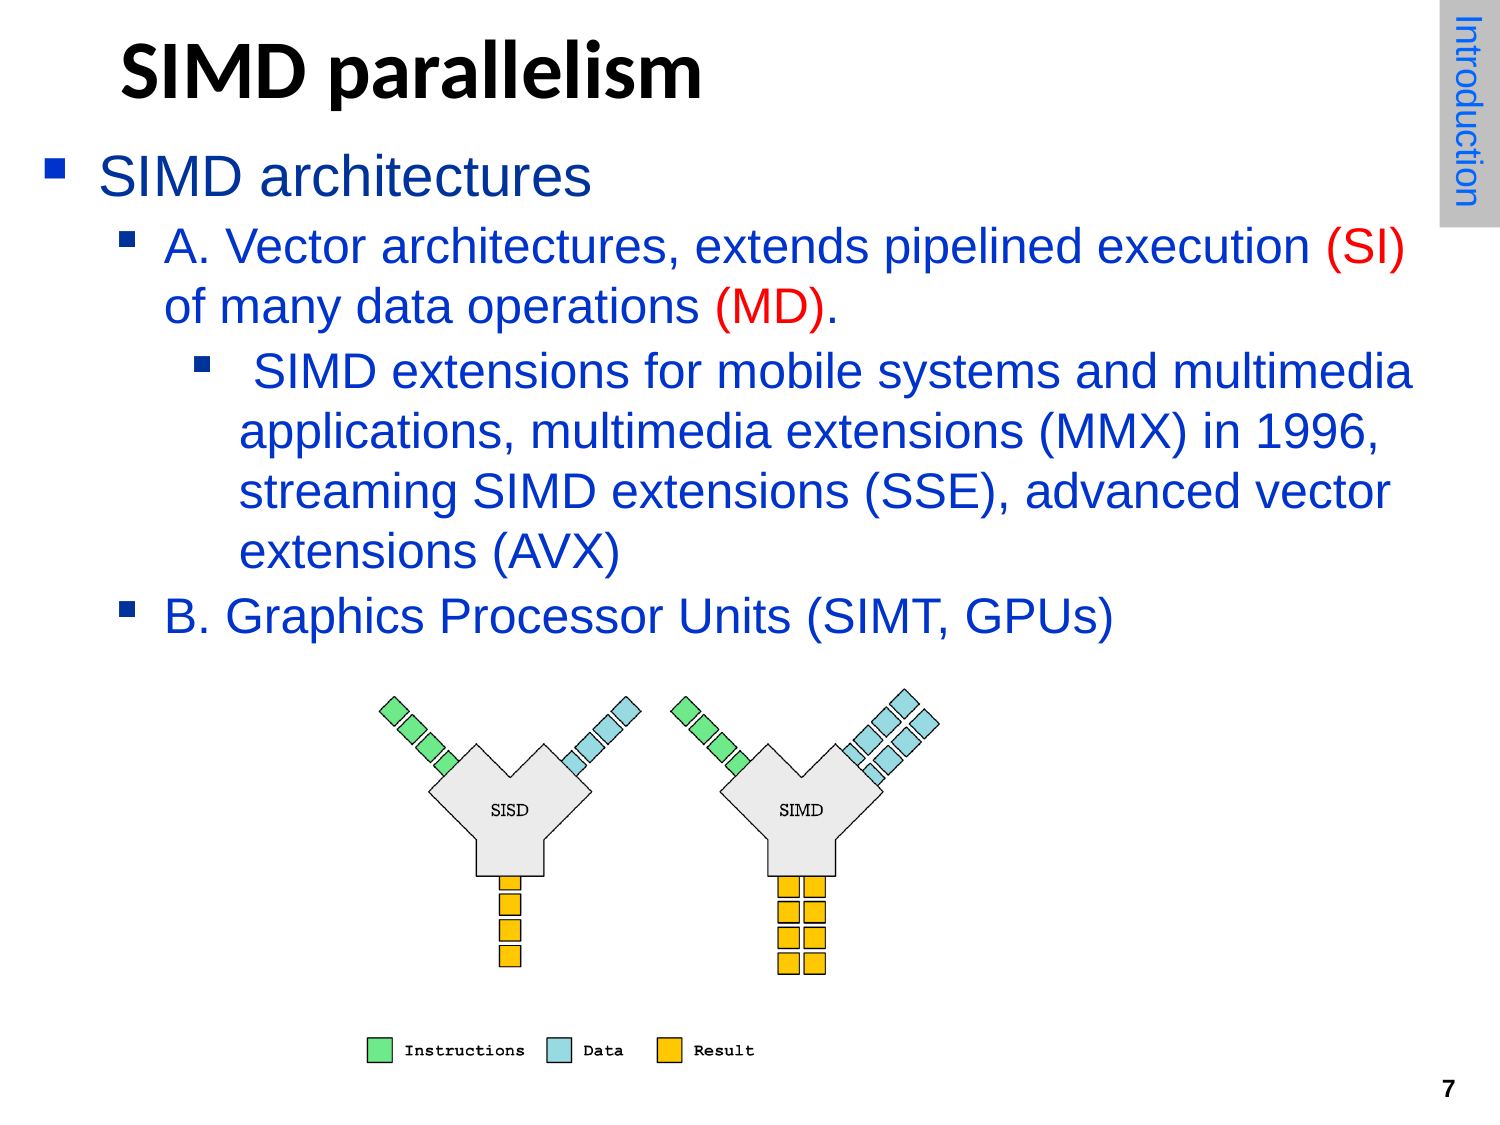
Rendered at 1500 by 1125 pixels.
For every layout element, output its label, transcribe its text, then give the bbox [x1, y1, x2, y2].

title SIMD parallelism [118, 0, 968, 130]
picture [348, 659, 971, 1087]
text_box [1435, 1073, 1462, 1103]
text_box [1439, 0, 1500, 228]
text_box SIMD architectures A. Vector architectures, extends pipelined execution (SI) of many data operations (MD). SIMD extensions for mobile systems and multimedia applications, multimedia extensions (MMX) in 1996, streaming SIMD extensions (SSE), advanced vector extensions (AVX) B. Graphics Processor Units (SIMT, GPUs) [39, 130, 1433, 644]
text_box Introduction [1446, 12, 1493, 213]
